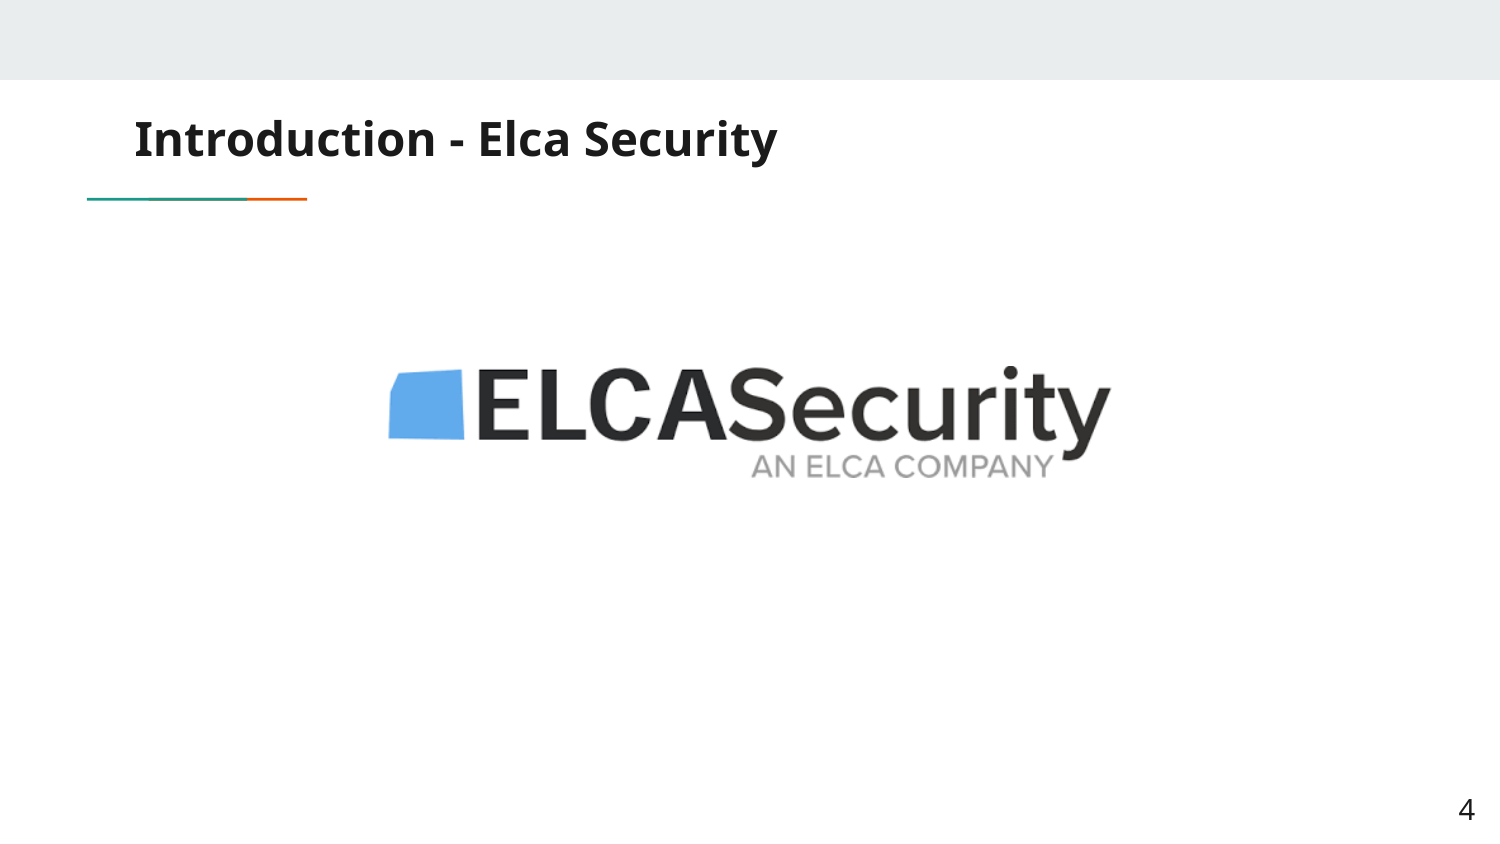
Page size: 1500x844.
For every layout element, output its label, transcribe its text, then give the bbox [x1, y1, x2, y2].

slide_number ‹#› [1400, 779, 1491, 844]
picture [387, 365, 1114, 478]
title Introduction - Elca Security [119, 93, 1381, 182]
